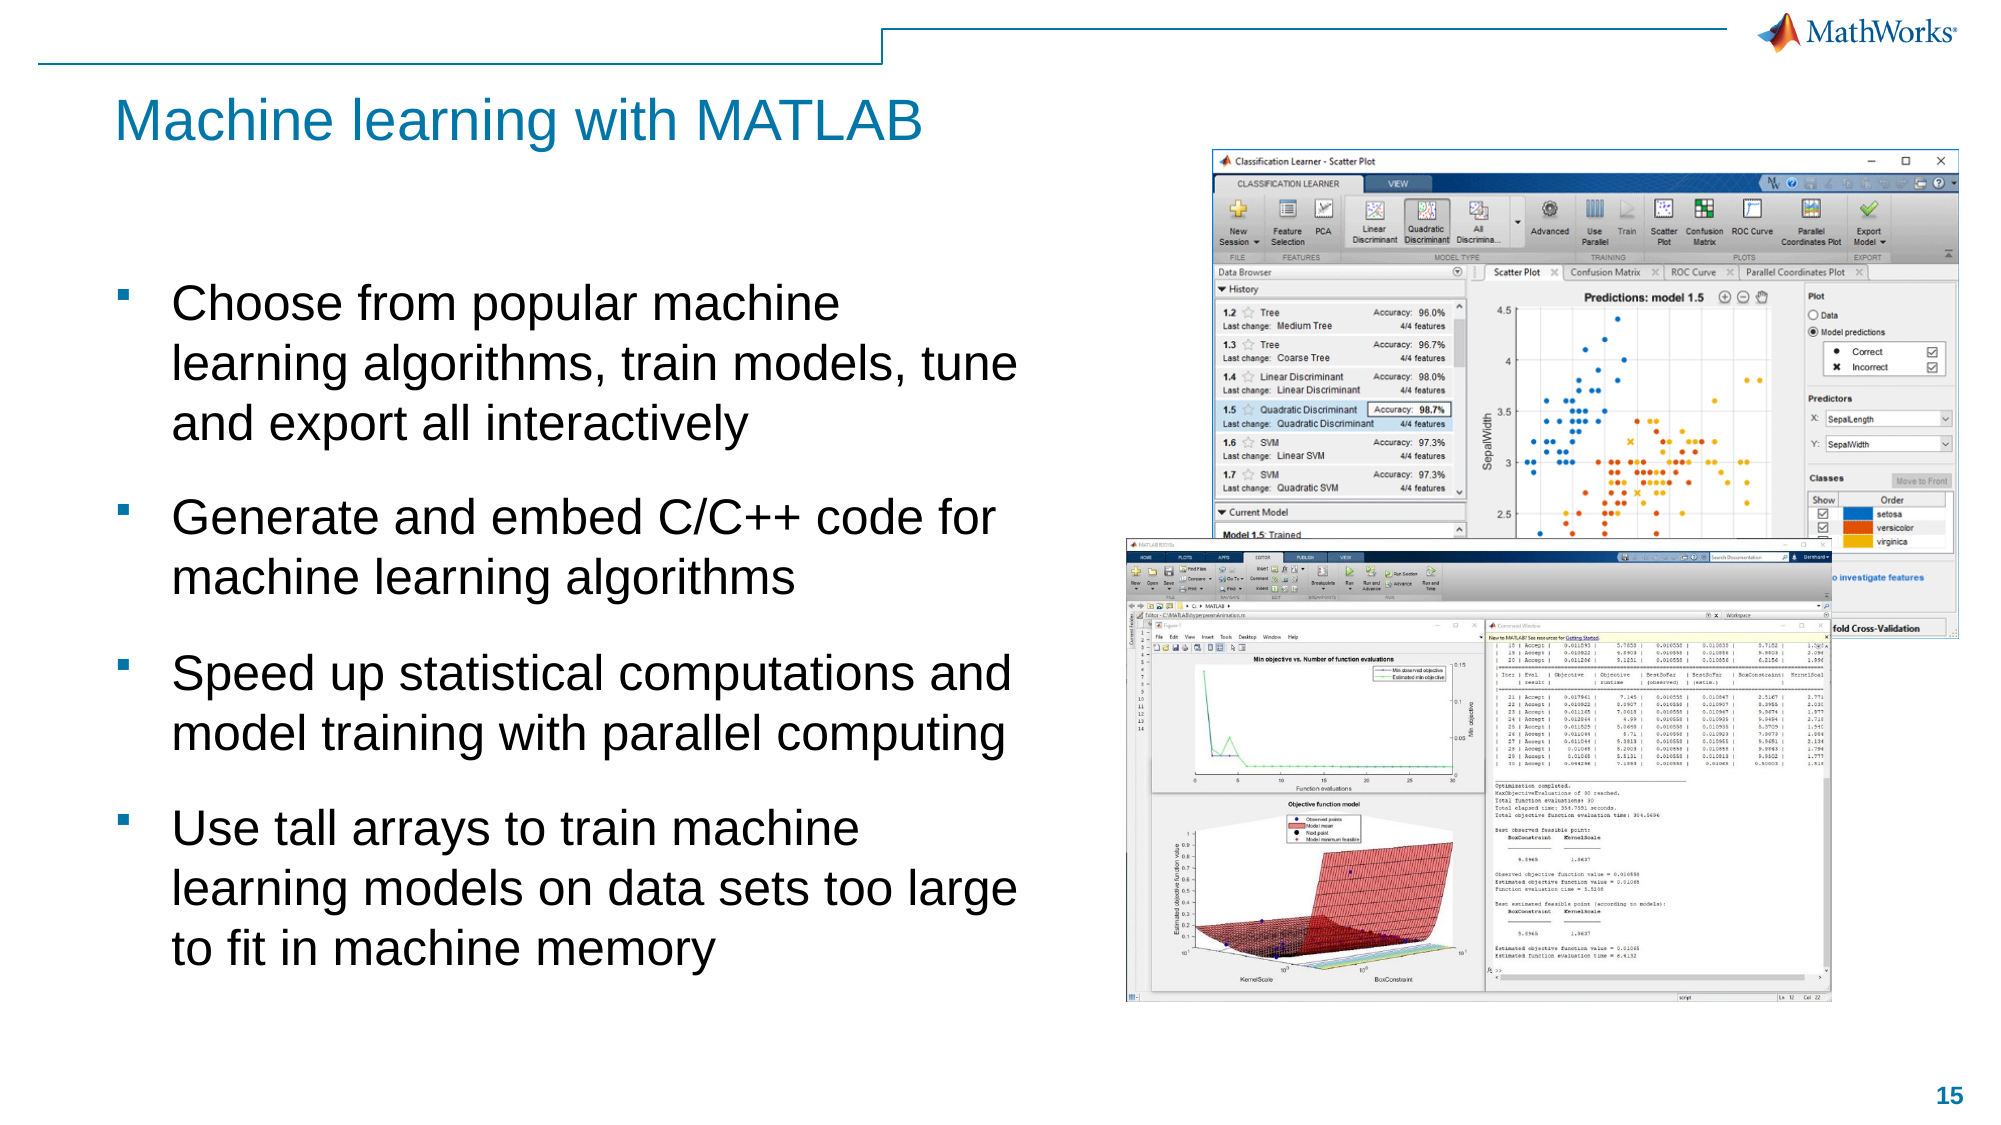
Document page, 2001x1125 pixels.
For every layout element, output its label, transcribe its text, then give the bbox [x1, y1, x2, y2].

picture [1125, 149, 1960, 1002]
picture [1751, 3, 1970, 63]
list Choose from popular machine learning algorithms, train models, tune and export all interactively Generate and embed C/C++ code for machine learning algorithms Speed up statistical computations and model training with parallel computing Use tall arrays to train machine learning models on data sets too large to fit in machine memory [99, 262, 1036, 1025]
title Machine learning with MATLAB [99, 75, 1867, 238]
